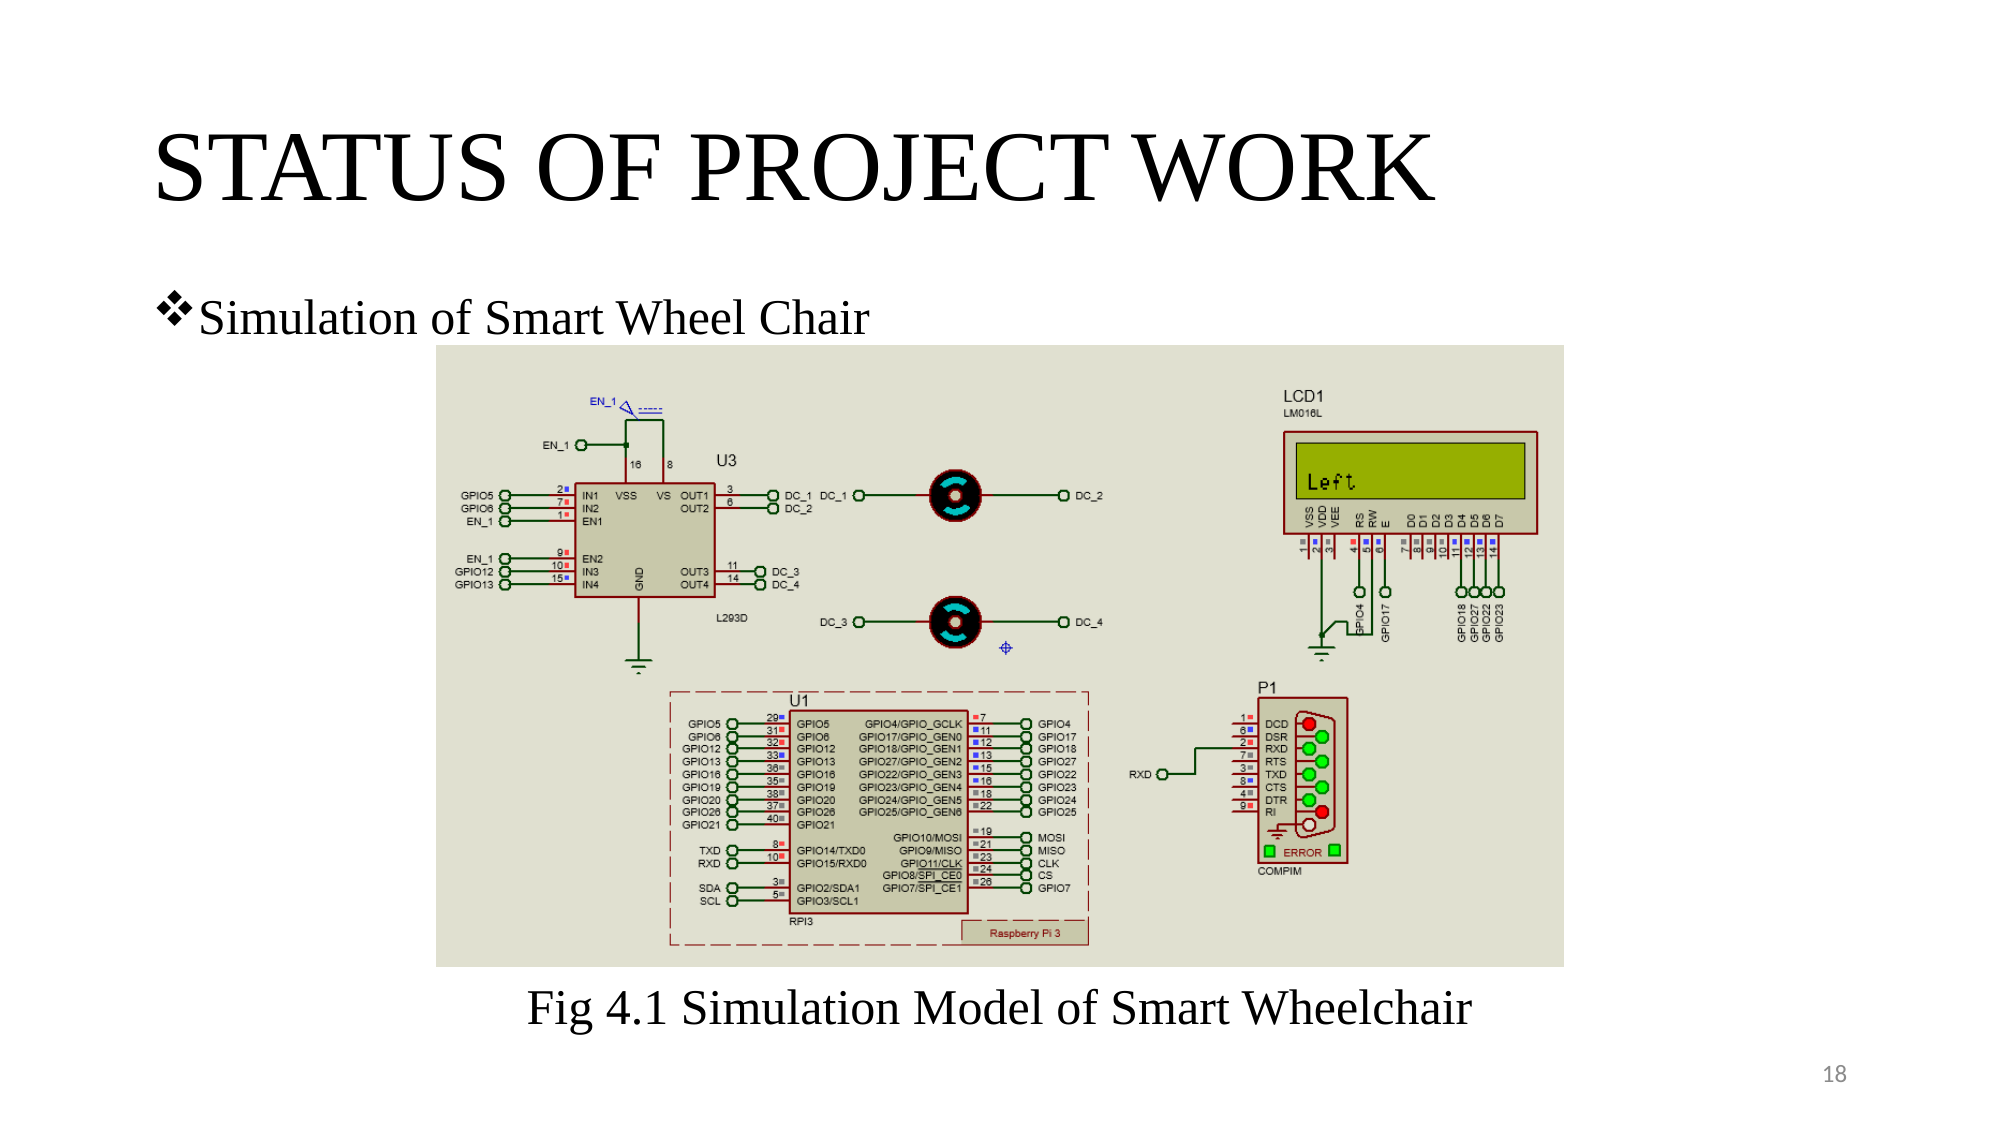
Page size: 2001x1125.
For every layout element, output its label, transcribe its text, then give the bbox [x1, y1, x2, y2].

picture [436, 345, 1564, 967]
title STATUS OF PROJECT WORK [137, 59, 1863, 277]
slide_number 18 [1412, 1042, 1863, 1103]
list Simulation of Smart Wheel Chair [137, 277, 1863, 1043]
text_box Fig 4.1 Simulation Model of Smart Wheelchair [511, 967, 1489, 1042]
